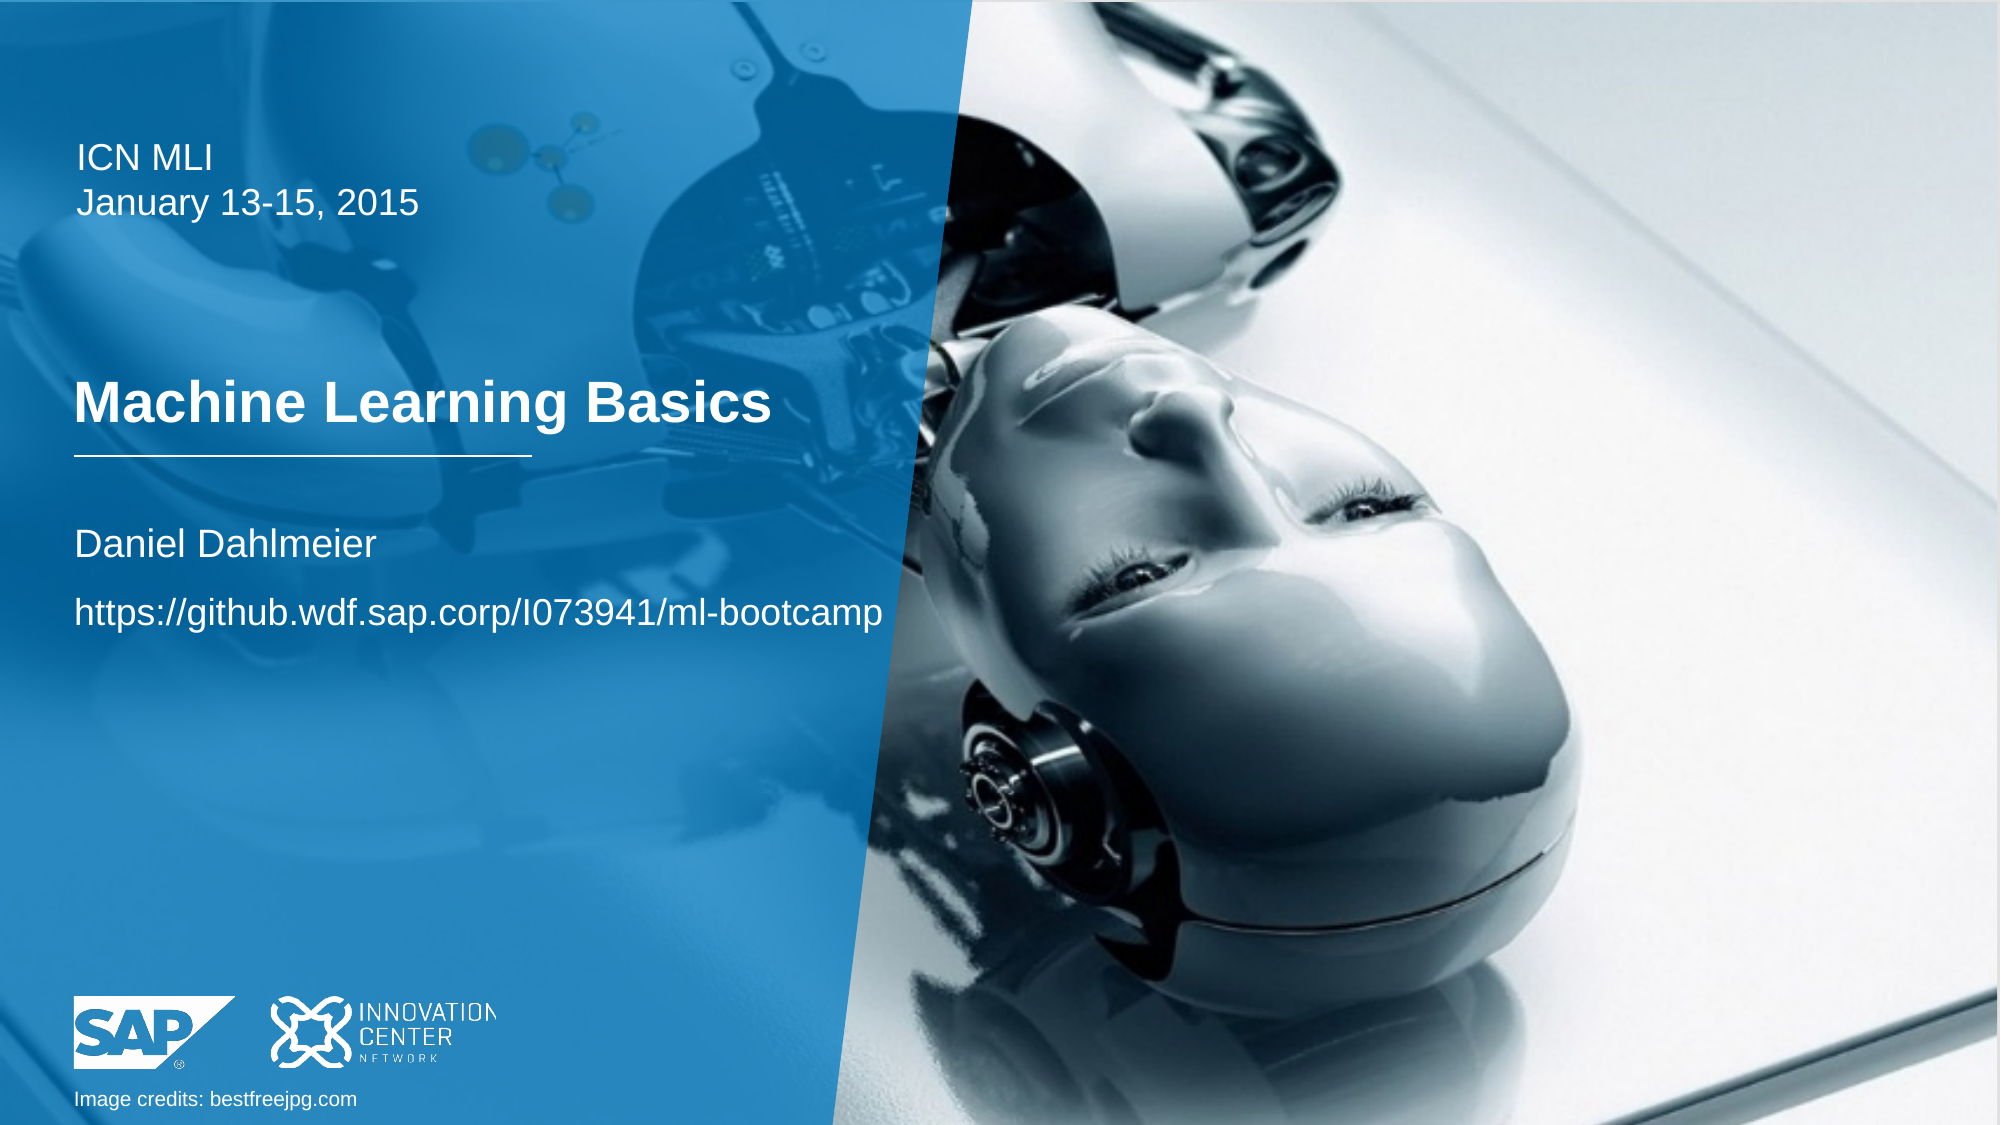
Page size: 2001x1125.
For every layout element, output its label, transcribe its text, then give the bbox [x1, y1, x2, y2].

text_box ICN MLI January 13-15, 2015 [61, 125, 1062, 231]
list Machine Learning Basics [73, 364, 1057, 439]
text_box Image credits: bestfreejpg.com [74, 1072, 1128, 1125]
picture [0, 2, 1998, 1125]
list Daniel Dahlmeier https://github.wdf.sap.corp/I073941/ml-bootcamp [74, 494, 1128, 682]
